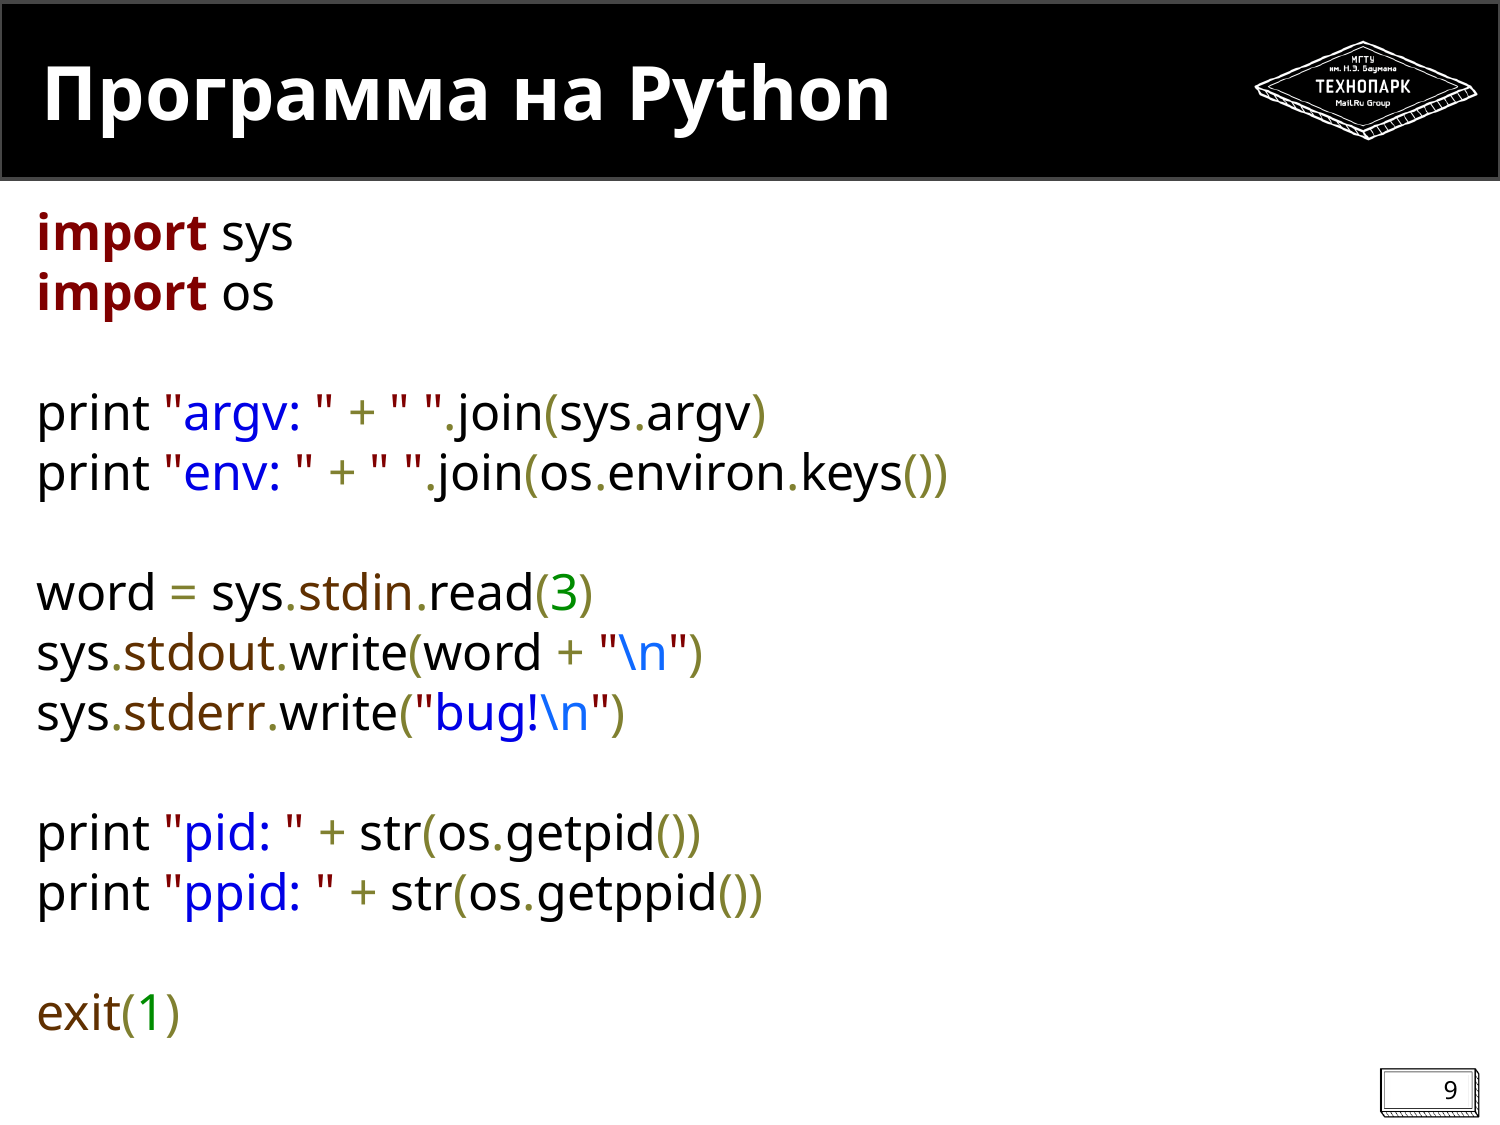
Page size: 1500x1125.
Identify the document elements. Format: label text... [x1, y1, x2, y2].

slide_number 9 [1130, 1069, 1473, 1114]
text_box import sys import os print "argv: " + " ".join(sys.argv) print "env: " + " ".join(os.environ.keys()) word = sys.stdin.read(3) sys.stdout.write(word + "\n") sys.stderr.write("bug!\n") print "pid: " + str(os.getpid()) print "ppid: " + str(os.getppid()) exit(1) [21, 192, 1382, 1048]
title Программа на Python [26, 15, 1250, 166]
picture [1250, 19, 1492, 162]
picture [1366, 1060, 1495, 1125]
